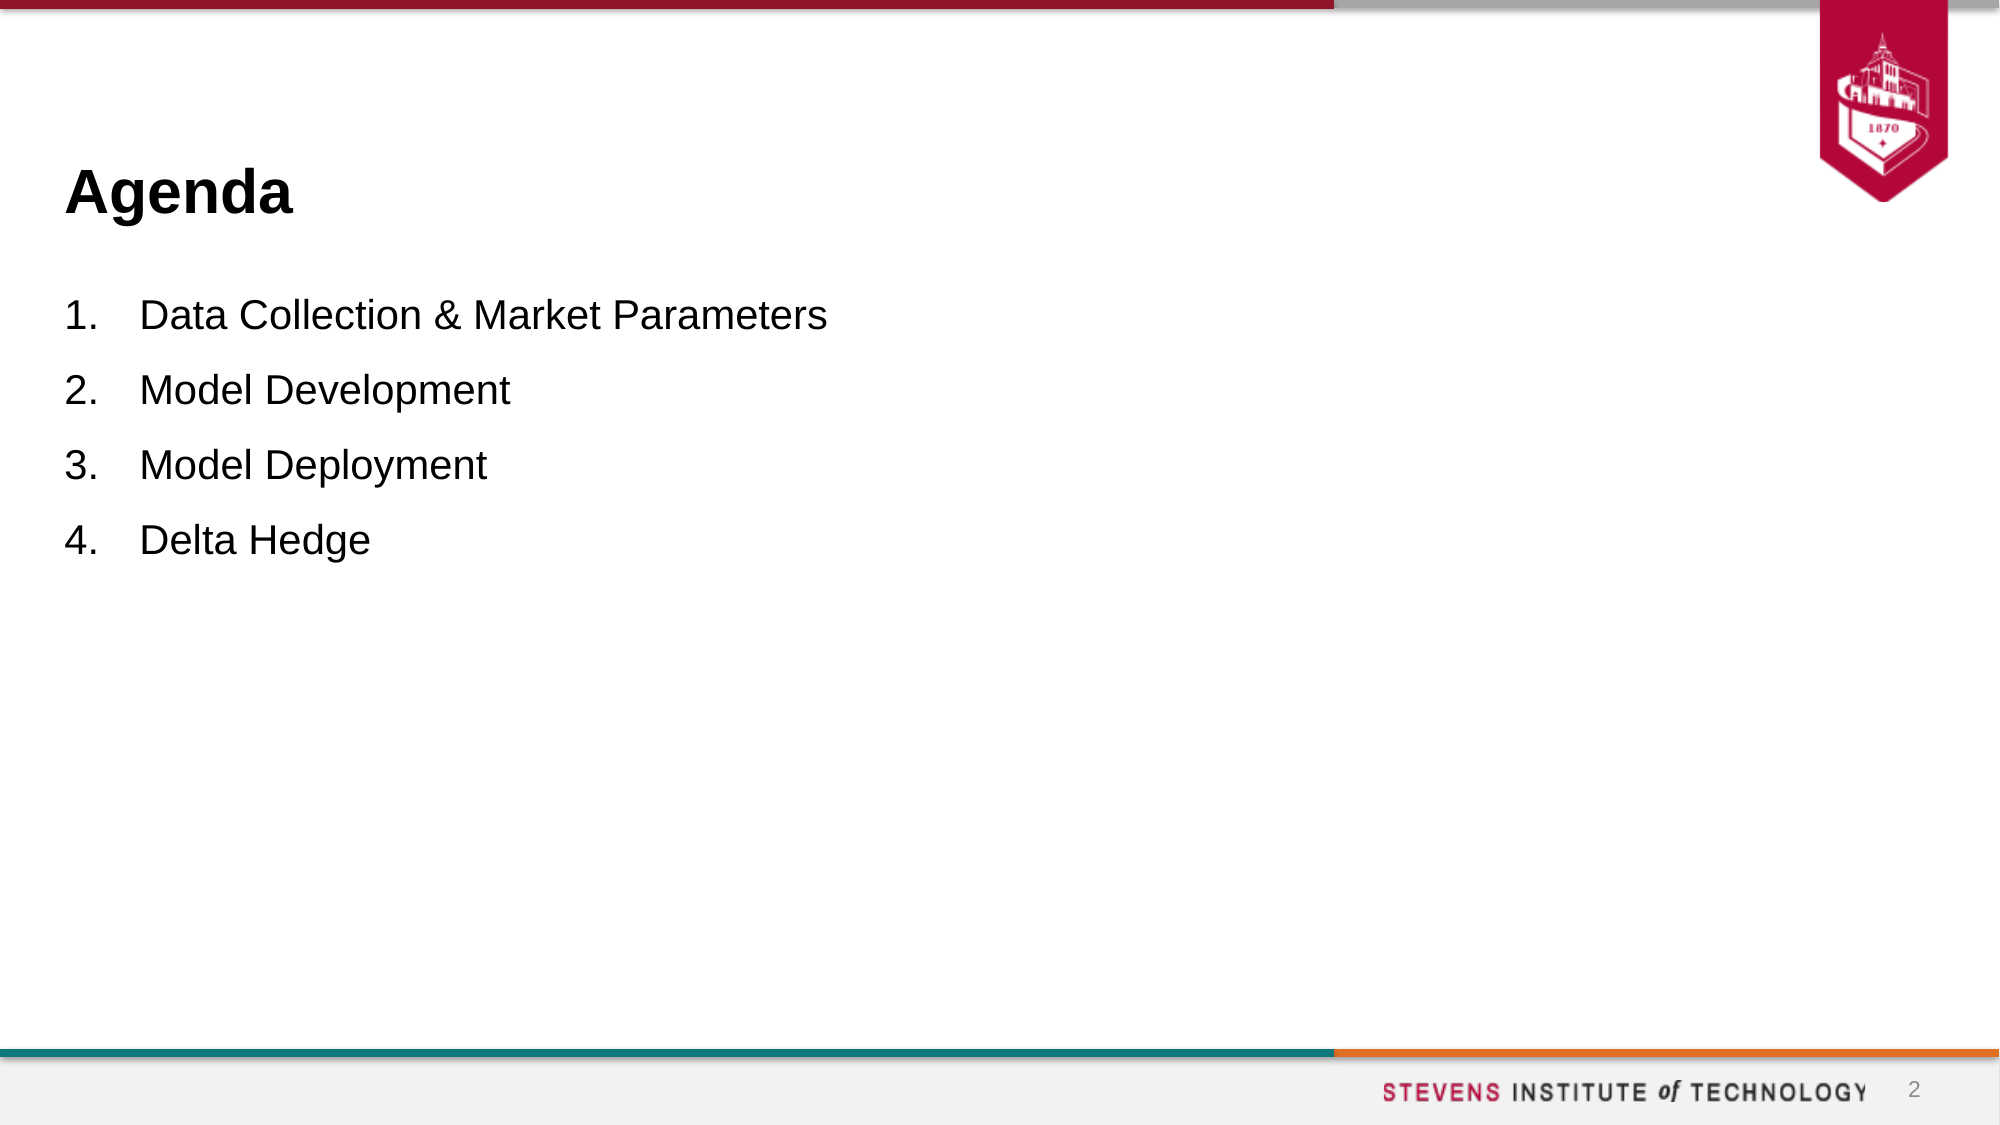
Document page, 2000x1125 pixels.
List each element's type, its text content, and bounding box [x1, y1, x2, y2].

list Data Collection & Market Parameters Model Development Model Deployment Delta Hedge [49, 280, 1158, 1000]
title Agenda [49, 68, 1104, 222]
slide_number 2 [1862, 1057, 1967, 1118]
